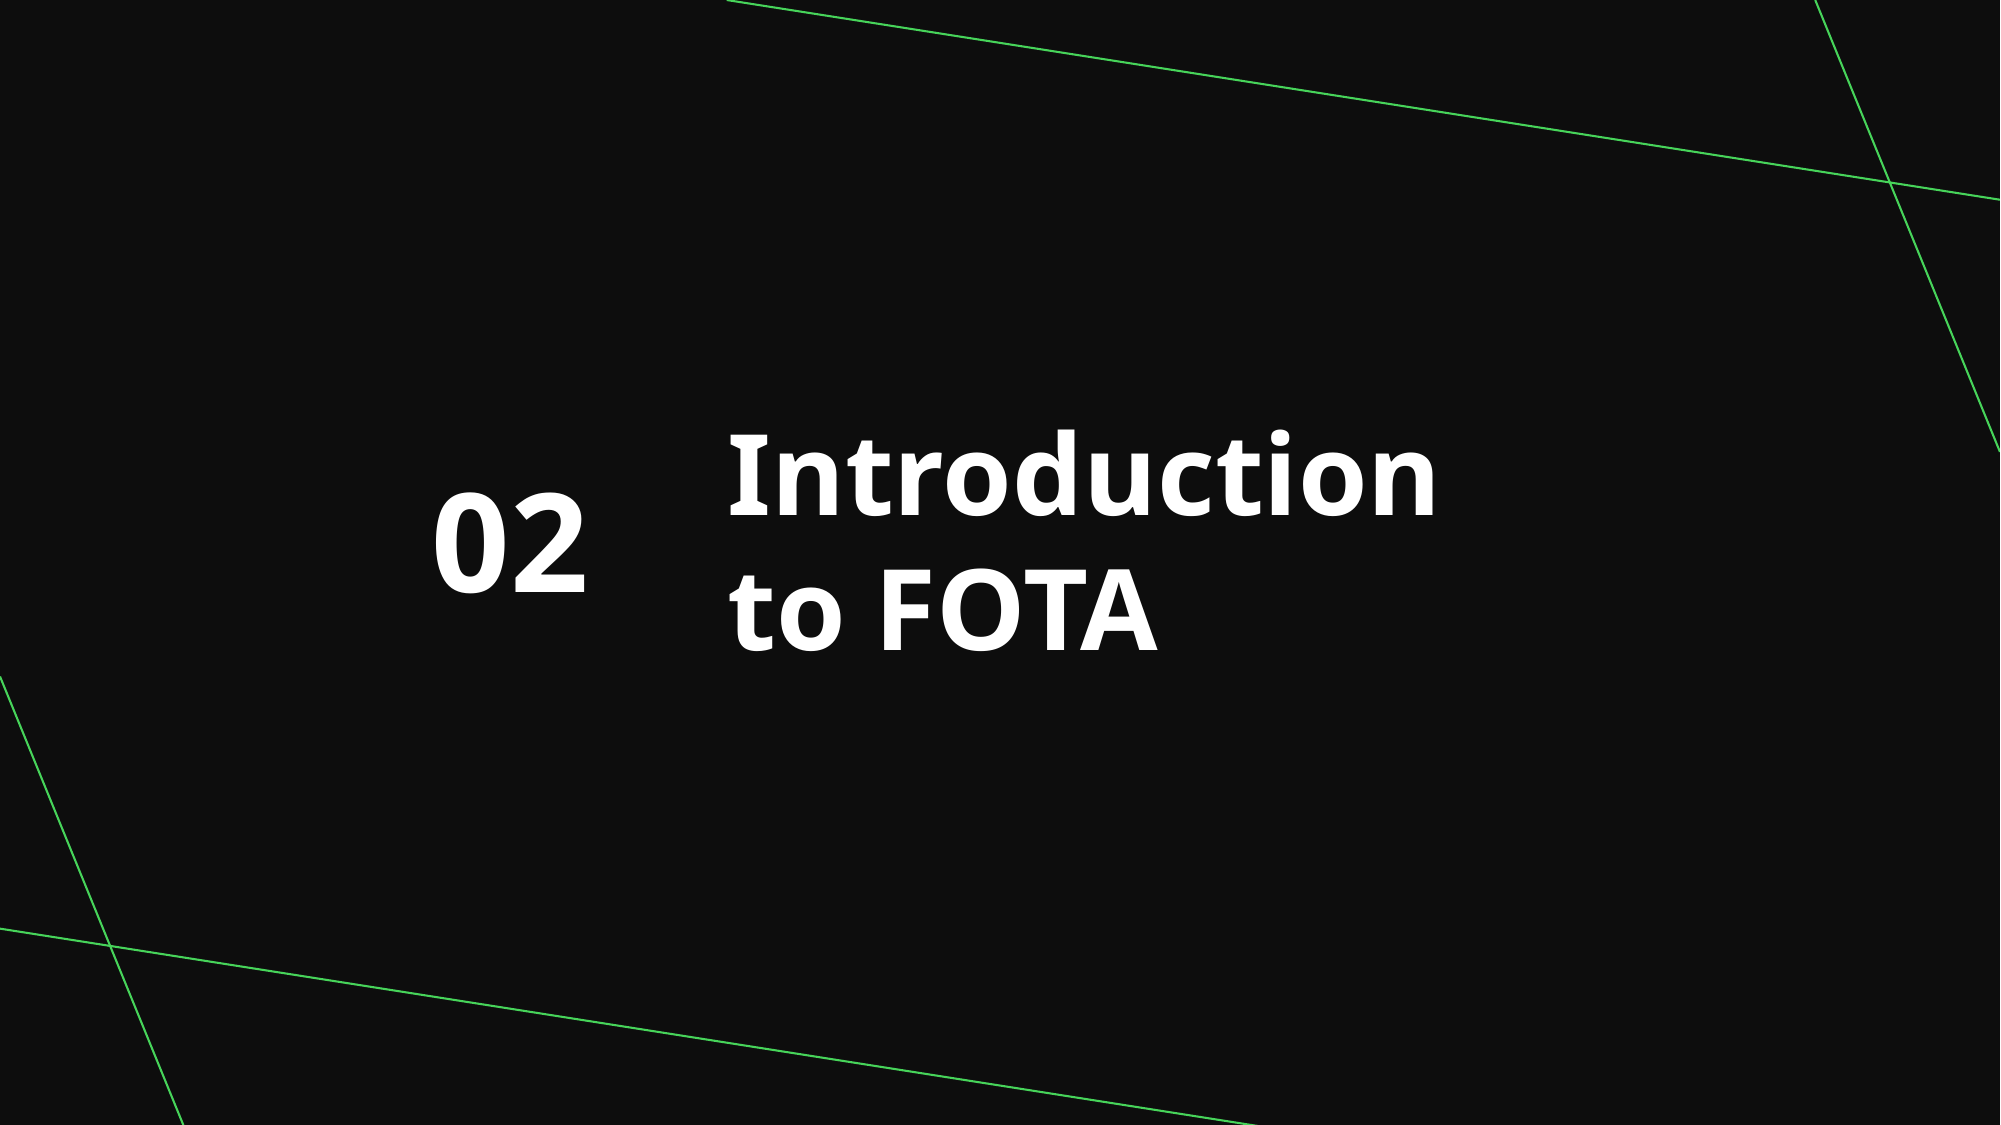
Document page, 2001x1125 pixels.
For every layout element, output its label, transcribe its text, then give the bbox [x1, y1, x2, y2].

text_box Introduction to FOTA [712, 395, 1487, 680]
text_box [0, 675, 186, 1125]
text_box 02 [407, 448, 614, 628]
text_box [726, 0, 2000, 453]
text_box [186, 928, 1274, 1125]
